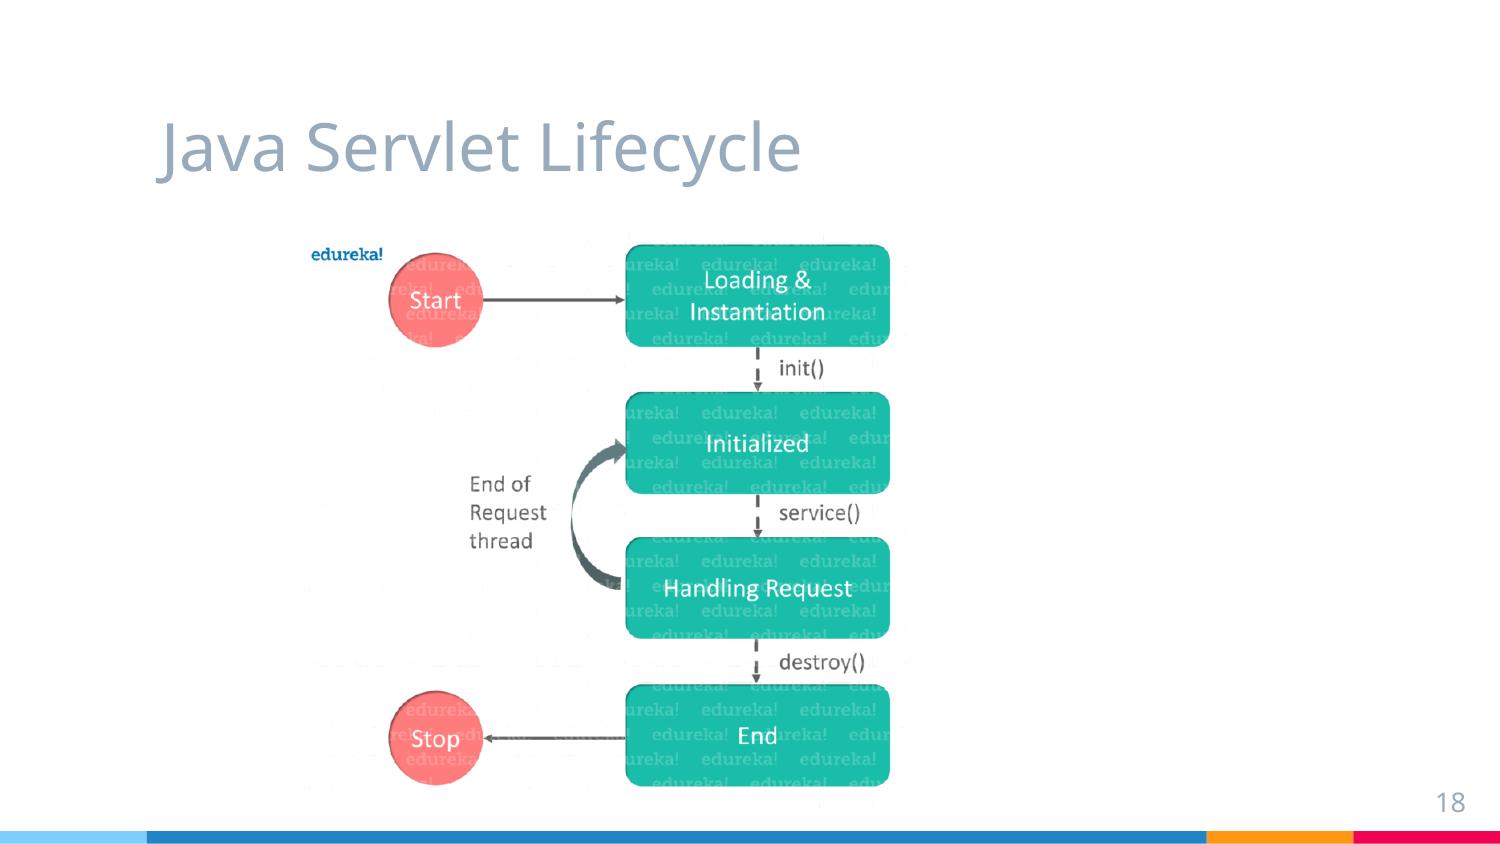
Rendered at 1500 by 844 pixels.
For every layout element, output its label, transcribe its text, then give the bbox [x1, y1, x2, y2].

title Java Servlet Lifecycle [146, 58, 1207, 200]
slide_number 18 [1391, 770, 1482, 822]
picture [293, 222, 910, 809]
